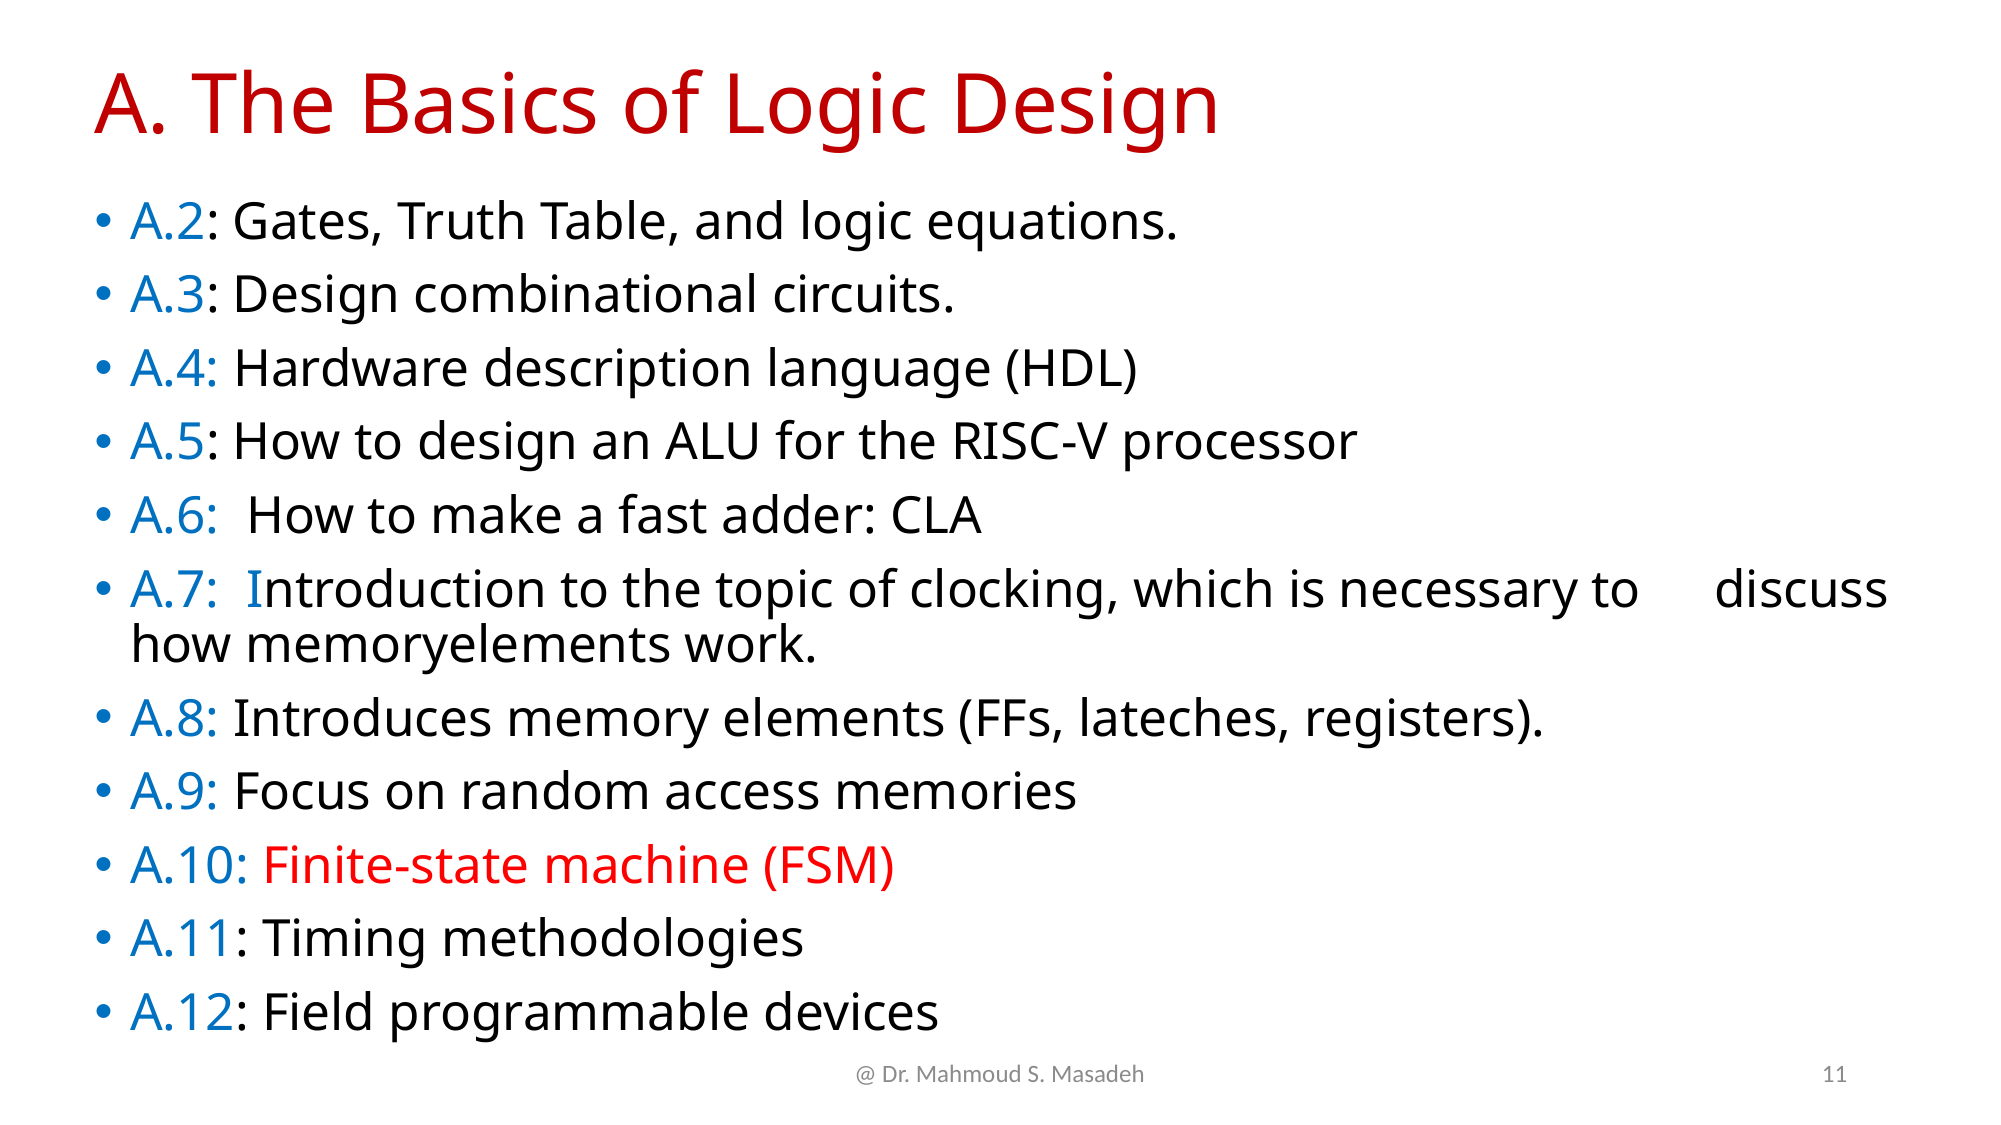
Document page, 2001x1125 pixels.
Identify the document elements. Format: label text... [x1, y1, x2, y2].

list A.2: Gates, Truth Table, and logic equations. A.3: Design combinational circuits. A.4: Hardware description language (HDL) A.5: How to design an ALU for the RISC-V processor A.6: How to make a fast adder: CLA A.7: Introduction to the topic of clocking, which is necessary to discuss how memoryelements work. A.8: Introduces memory elements (FFs, lateches, registers). A.9: Focus on random access memories A.10: Finite-state machine (FSM) A.11: Timing methodologies A.12: Field programmable devices [79, 187, 1929, 1052]
footer @ Dr. Mahmoud S. Masadeh [662, 1042, 1338, 1103]
title A. The Basics of Logic Design [79, 59, 1929, 154]
slide_number 11 [1412, 1042, 1863, 1103]
